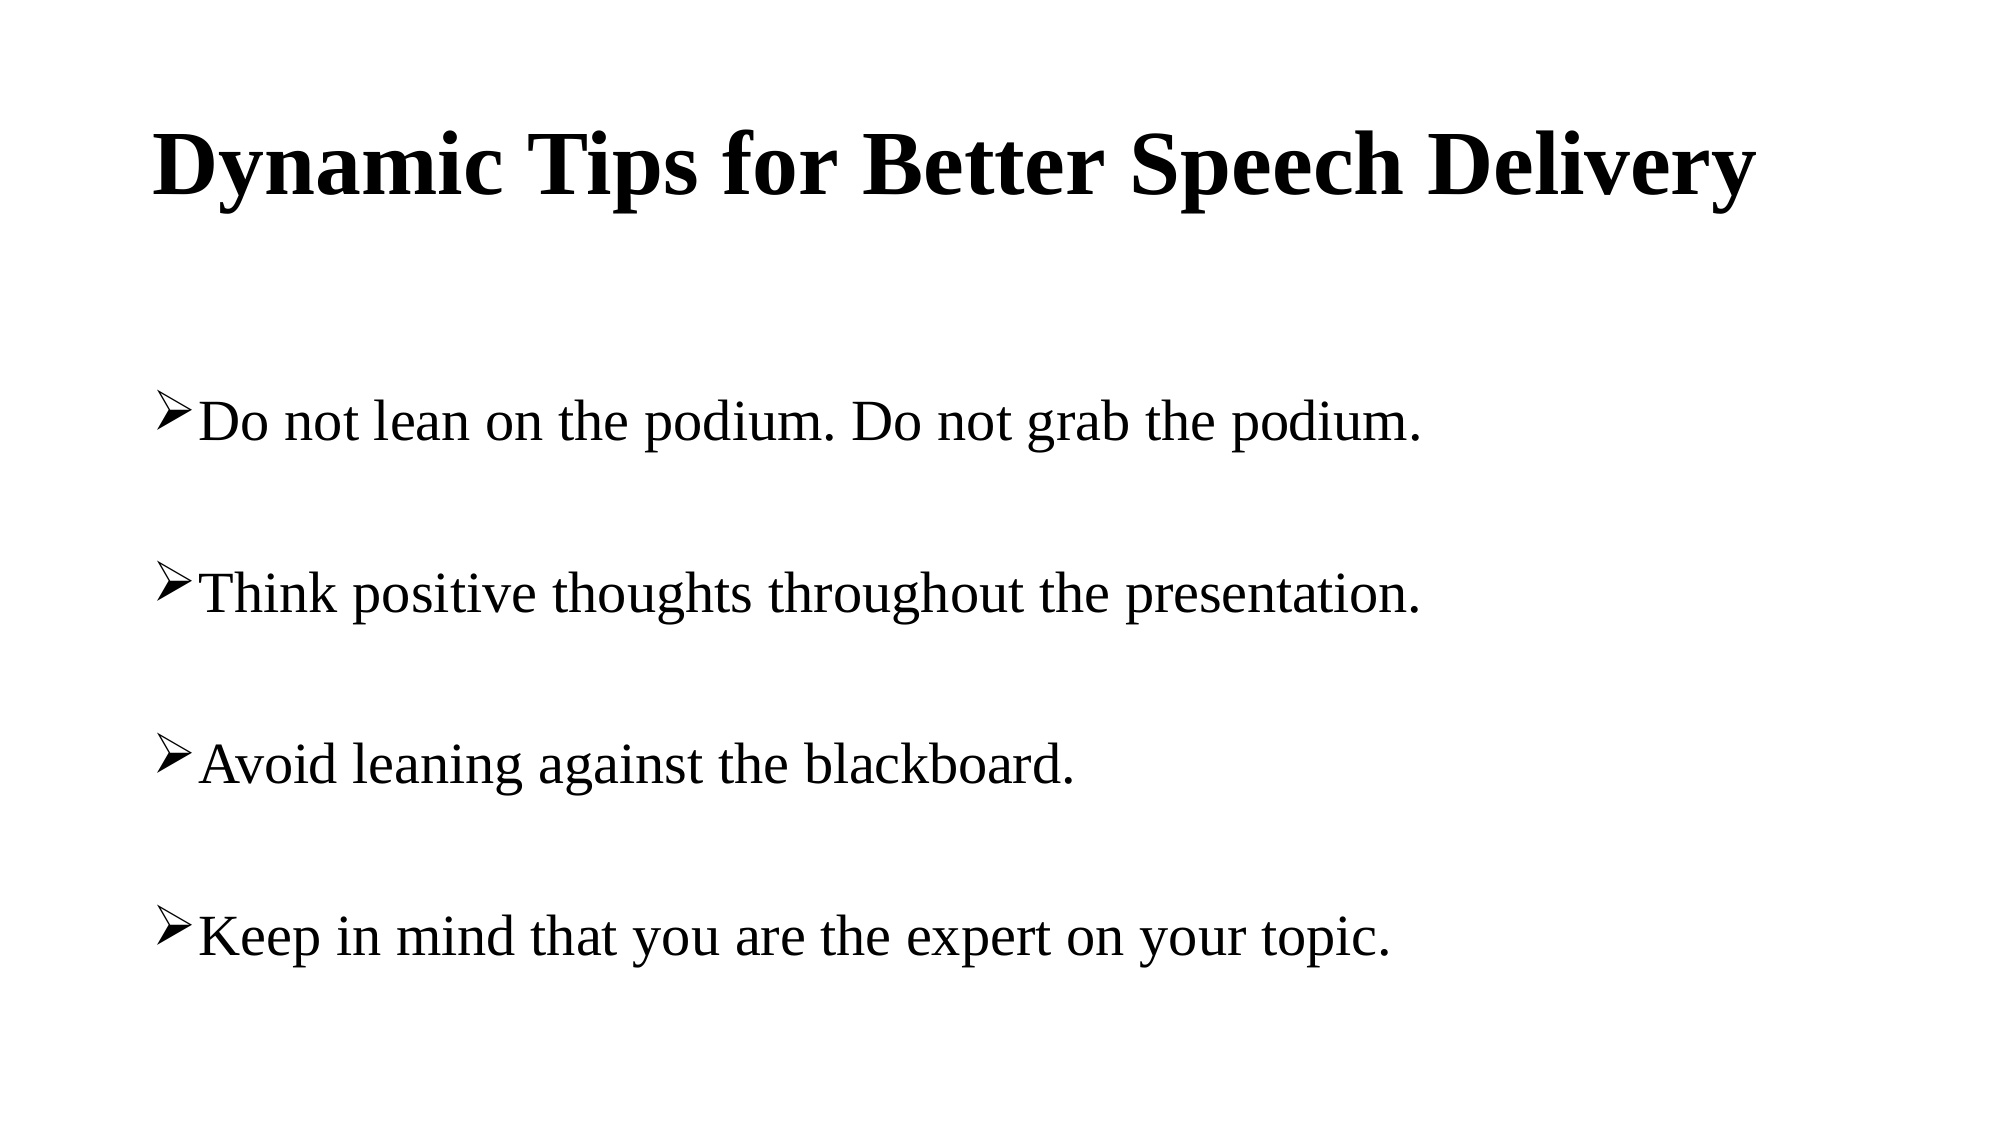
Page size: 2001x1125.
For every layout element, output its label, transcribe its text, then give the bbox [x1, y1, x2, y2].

title Dynamic Tips for Better Speech Delivery [82, 32, 1884, 291]
text_box Do not lean on the podium. Do not grab the podium. Think positive thoughts throughout the presentation. Avoid leaning against the blackboard. Keep in mind that you are the expert on your topic. [150, 380, 1427, 968]
